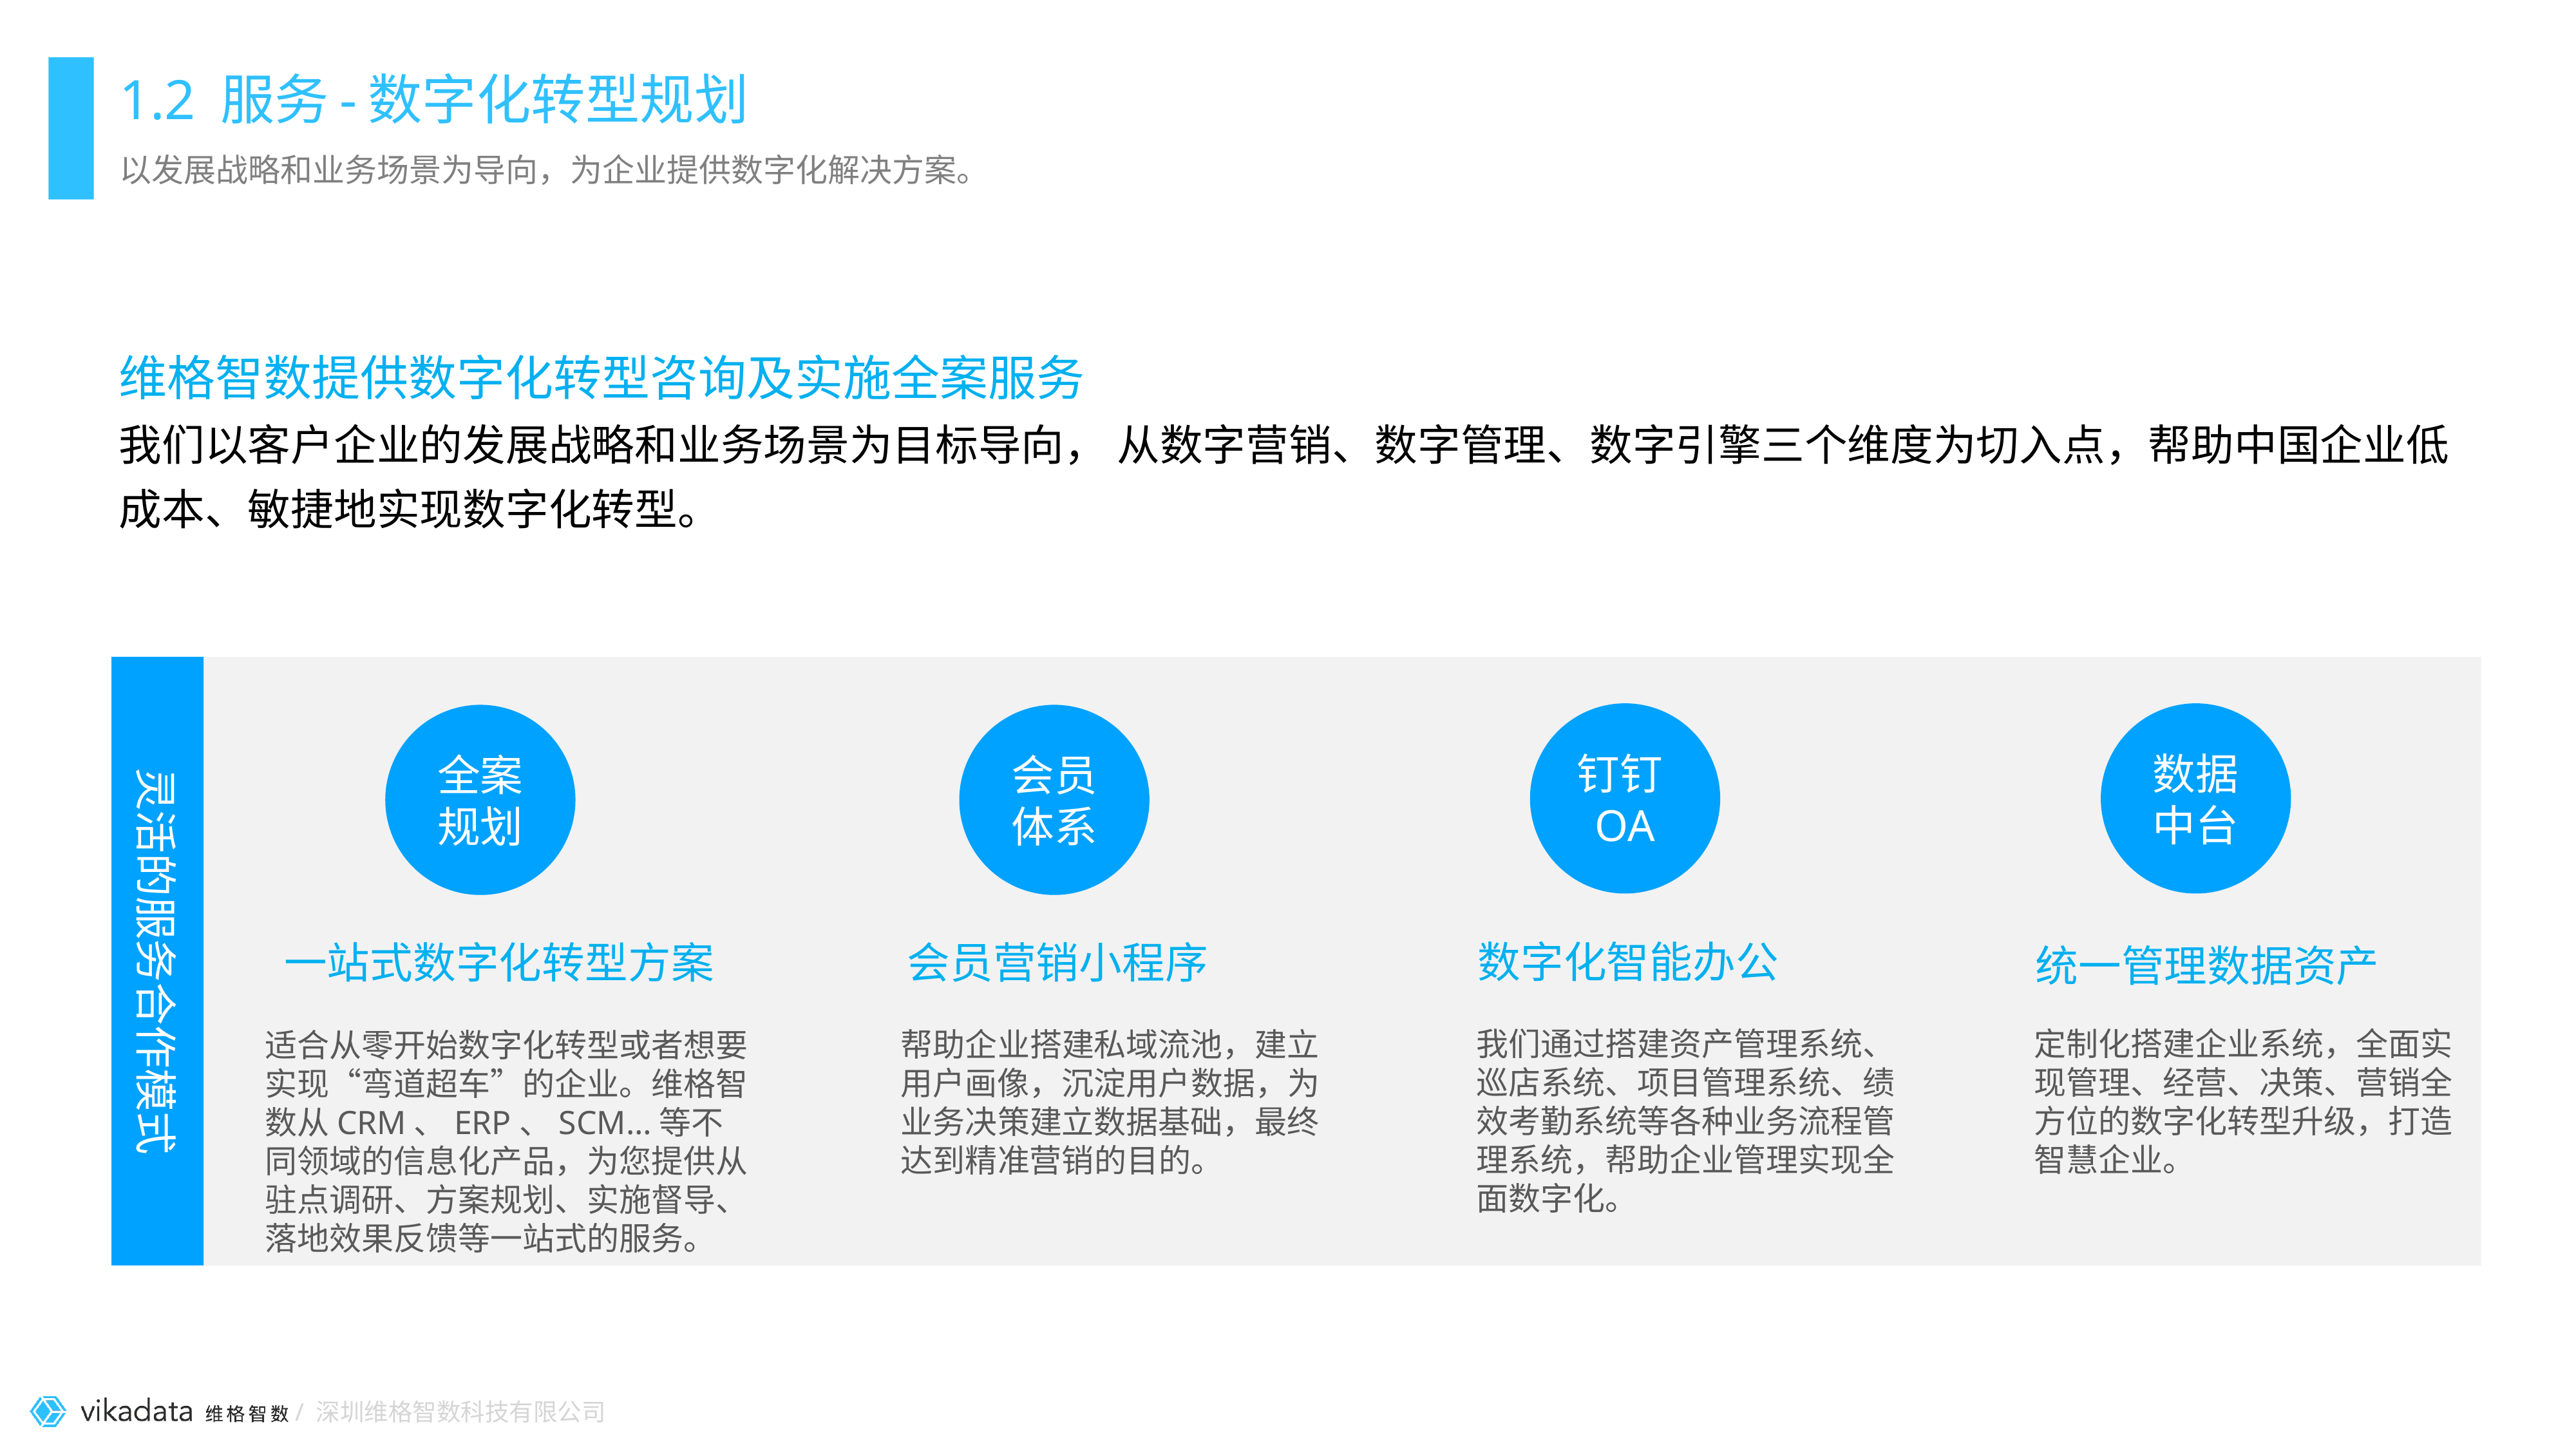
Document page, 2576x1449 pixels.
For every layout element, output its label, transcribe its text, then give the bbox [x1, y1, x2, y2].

text_box 会员营销小程序 [899, 927, 1216, 995]
text_box 统一管理数据资产 [2028, 931, 2387, 998]
text_box 数字化智能办公 [1470, 927, 1786, 994]
title 1.2 服务-数字化转型规划 [111, 57, 2453, 138]
text_box 我们通过搭建资产管理系统、巡店系统、项目管理系统、绩效考勤系统等各种业务流程管理系统，帮助企业管理实现全面数字化。 [1469, 1016, 1908, 1224]
text_box 维格智数提供数字化转型咨询及实施全案服务 我们以客户企业的发展战略和业务场景为目标导向， 从数字营销、数字管理、数字引擎三个维度为切入点，帮助中国企业低成本、敏捷地实现数字化转型。 [111, 325, 2481, 542]
text_box 一站式数字化转型方案 [276, 927, 722, 994]
text_box [191, 656, 204, 1265]
text_box 适合从零开始数字化转型或者想要实现“弯道超车”的企业。维格智数从CRM、ERP、SCM…等不同领域的信息化产品，为您提供从驻点调研、方案规划、实施督导、落地效果反馈等一站式的服务。 [257, 1017, 758, 1264]
text_box [111, 656, 124, 1265]
list 以发展战略和业务场景为导向，为企业提供数字化解决方案。 [111, 122, 1063, 216]
text_box [204, 656, 2481, 1265]
picture [12, 1372, 329, 1449]
text_box 帮助企业搭建私域流池，建立用户画像，沉淀用户数据，为业务决策建立数据基础，最终达到精准营销的目的。 [893, 1017, 1347, 1187]
text_box [385, 705, 576, 895]
text_box 灵活的服务合作模式 [124, 656, 191, 1265]
text_box 全案 规划 [414, 741, 547, 859]
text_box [2100, 703, 2291, 894]
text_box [959, 705, 1150, 895]
text_box 定制化搭建企业系统，全面实现管理、经营、决策、营销全方位的数字化转型升级，打造智慧企业。 [2026, 1016, 2465, 1186]
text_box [1530, 703, 1721, 894]
